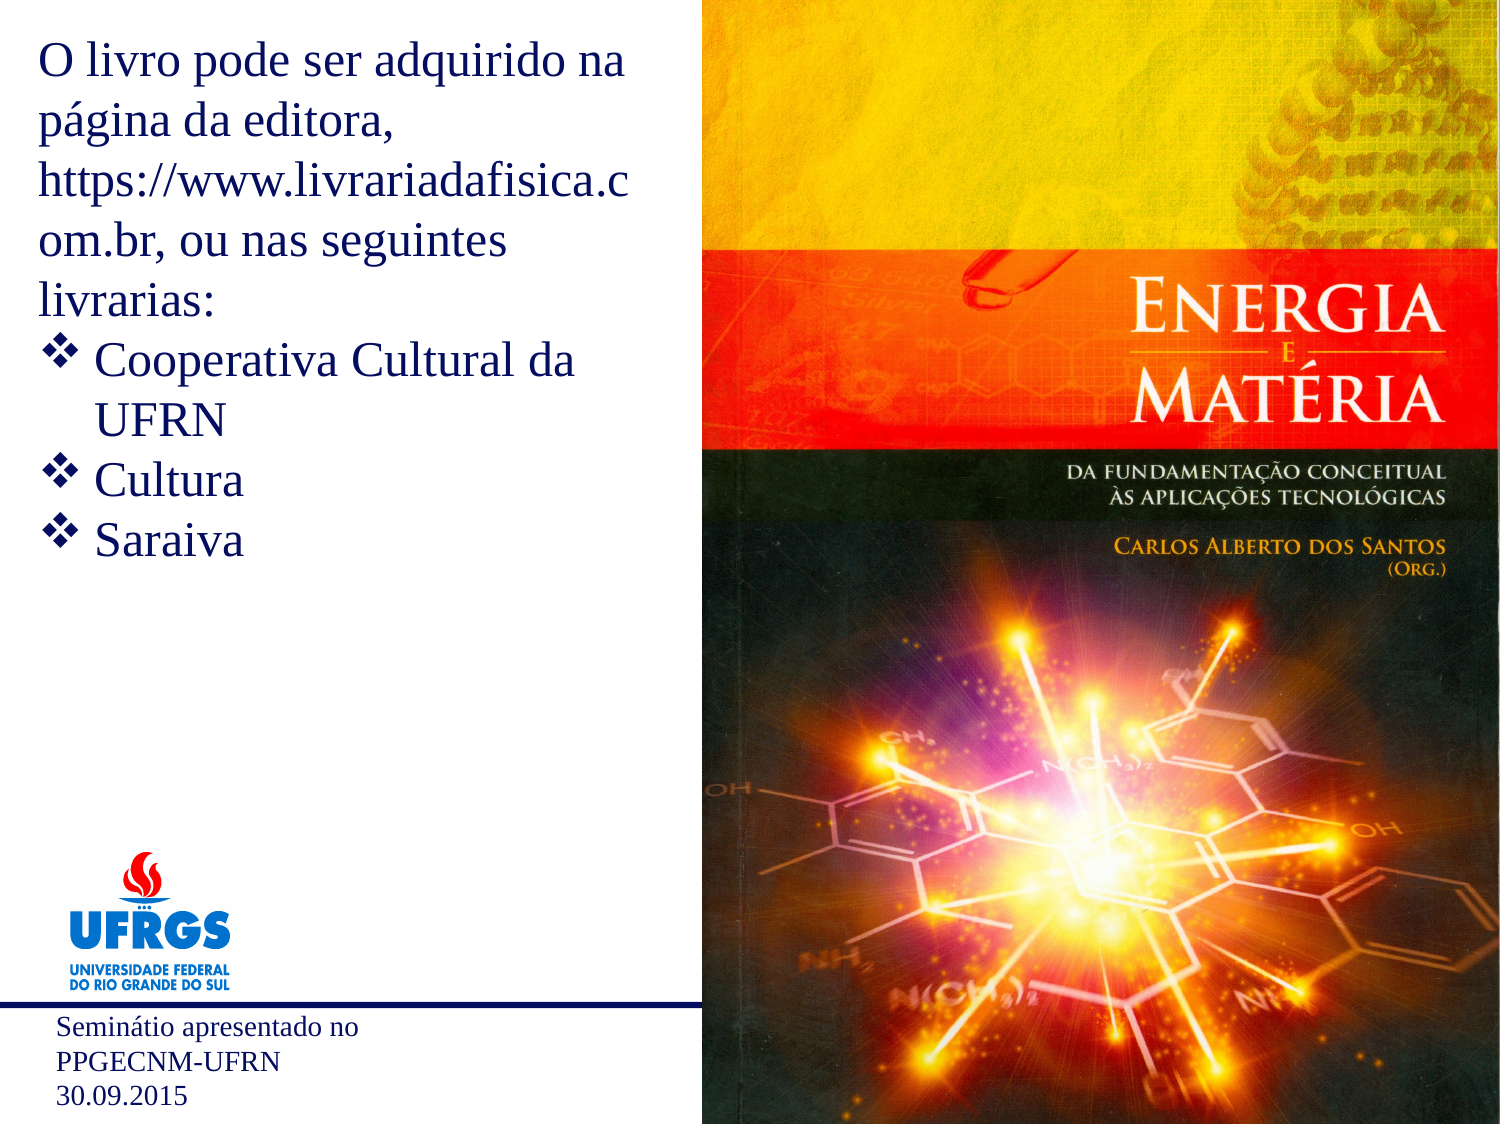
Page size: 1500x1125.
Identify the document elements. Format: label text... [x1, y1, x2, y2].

text_box O livro pode ser adquirido na página da editora, https://www.livrariadafisica.com.br, ou nas seguintes livrarias: Cooperativa Cultural da UFRN Cultura Saraiva [23, 18, 647, 574]
picture [62, 849, 237, 999]
picture [701, 0, 1500, 1124]
